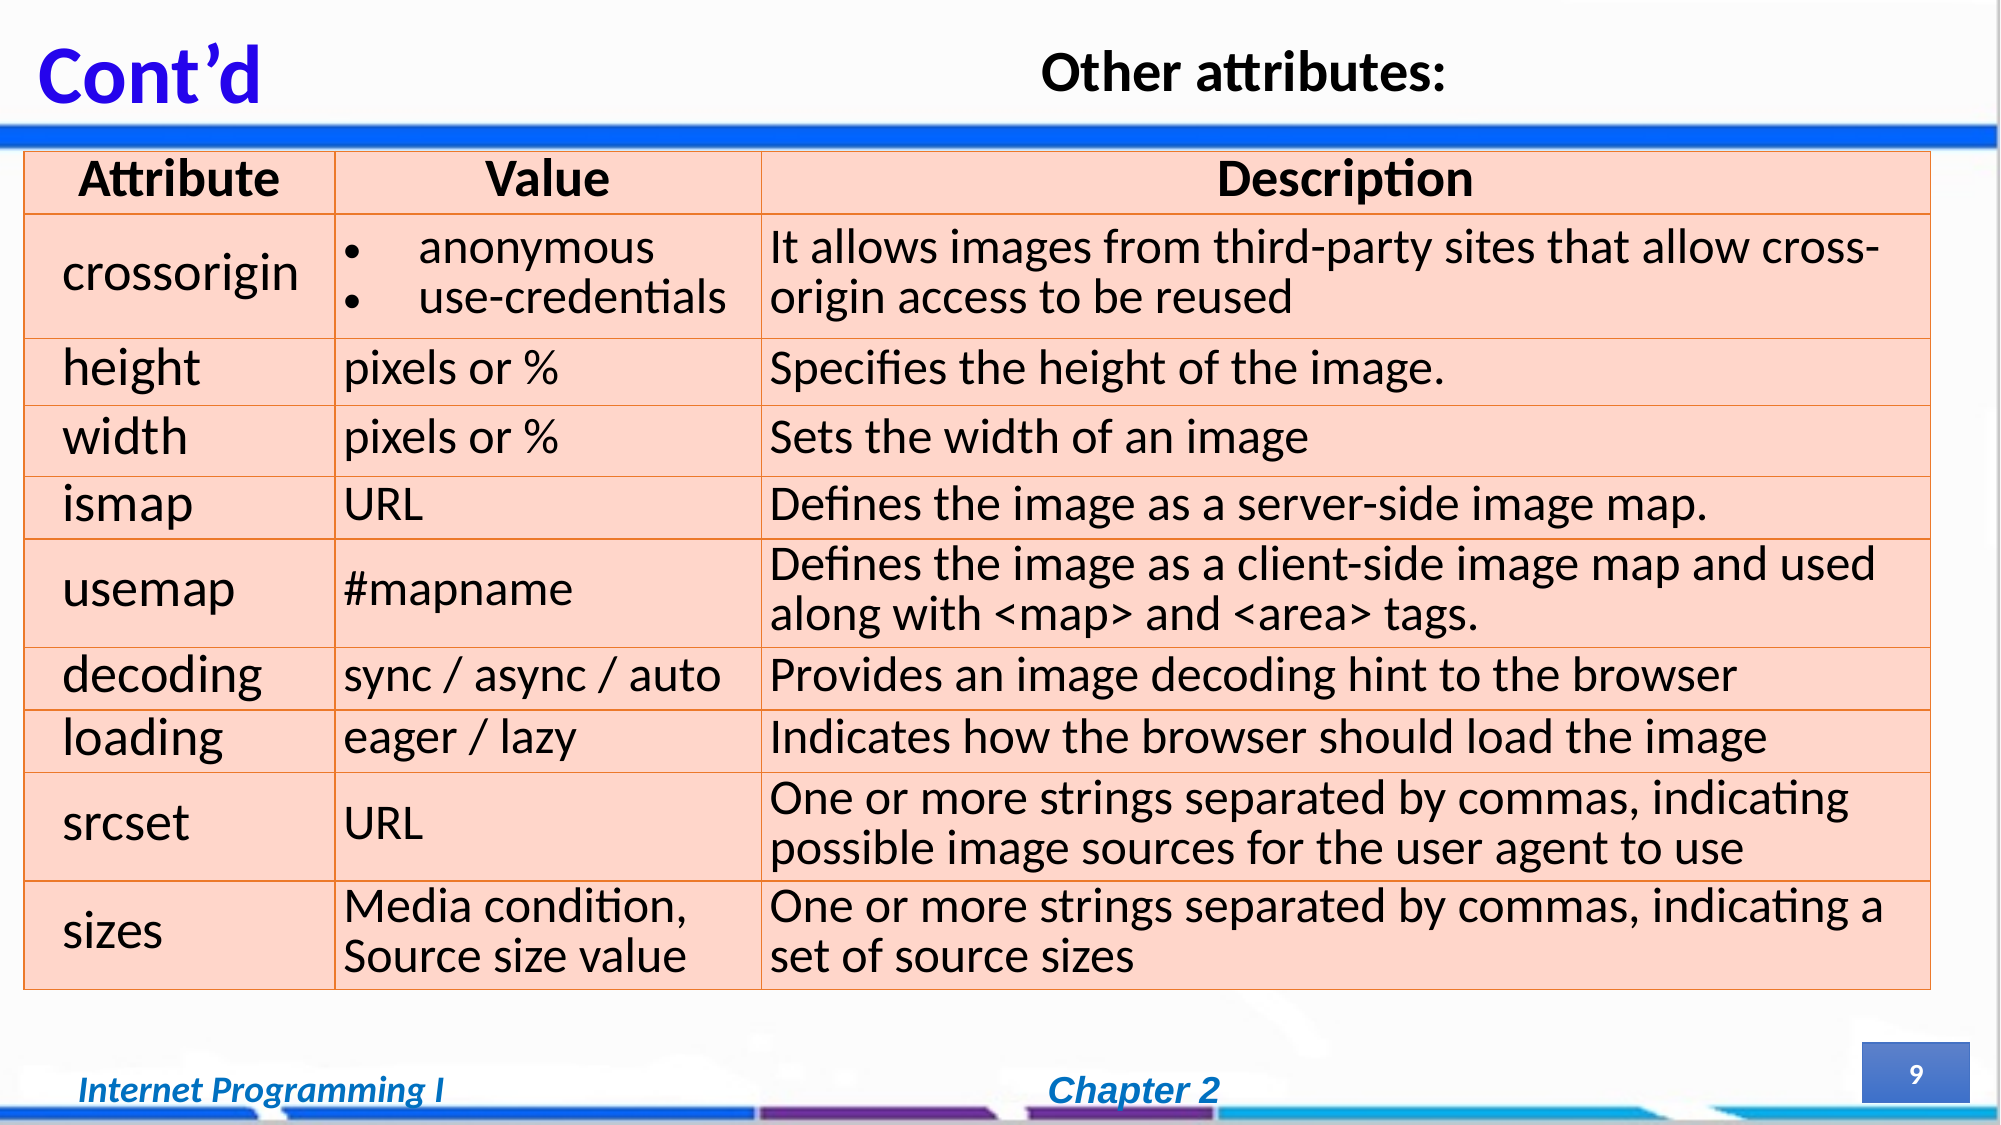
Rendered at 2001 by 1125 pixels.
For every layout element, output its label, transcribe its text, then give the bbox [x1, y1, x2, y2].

table_cell One or more strings separated by commas, indicating possible image sources for the user agent to use [762, 773, 1930, 880]
table_cell srcset [25, 773, 334, 880]
table_cell pixels or % [336, 339, 761, 405]
table_cell Sets the width of an image [762, 406, 1930, 476]
table_cell Media condition, Source size value [336, 882, 761, 989]
list Other attributes: [640, 25, 1849, 115]
footer Chapter 2 [884, 1058, 1385, 1119]
table_cell width [25, 406, 334, 476]
table_cell One or more strings separated by commas, indicating a set of source sizes [762, 882, 1930, 989]
table_cell URL [336, 773, 761, 880]
table_header Attribute [25, 152, 334, 213]
picture [0, 0, 2001, 1125]
table_cell ismap [25, 477, 334, 538]
table_cell #mapname [336, 540, 761, 647]
table_cell usemap [25, 540, 334, 647]
table_cell sync / async / auto [336, 648, 761, 709]
title Cont’d [23, 25, 550, 128]
table_cell It allows images from third-party sites that allow cross-origin access to be reused [762, 215, 1930, 338]
table_cell sizes [25, 882, 334, 989]
table_cell Defines the image as a client-side image map and used along with <map> and <area> tags. [762, 540, 1930, 647]
table_cell pixels or % [336, 406, 761, 476]
table_cell Indicates how the browser should load the image [762, 711, 1930, 772]
table_cell Defines the image as a server-side image map. [762, 477, 1930, 538]
table_cell Provides an image decoding hint to the browser [762, 648, 1930, 709]
table_header Value [336, 152, 761, 213]
table_cell eager / lazy [336, 711, 761, 772]
table_cell decoding [25, 648, 334, 709]
table_cell anonymous use-credentials [336, 215, 761, 338]
table_cell URL [336, 477, 761, 538]
slide_number Internet Programming I [62, 1057, 672, 1118]
table_cell Specifies the height of the image. [762, 339, 1930, 405]
table_cell loading [25, 711, 334, 772]
table_cell height [25, 339, 334, 405]
table_cell crossorigin [25, 215, 334, 338]
slide_number 9 [1862, 1042, 1970, 1103]
table_header Description [762, 152, 1930, 213]
